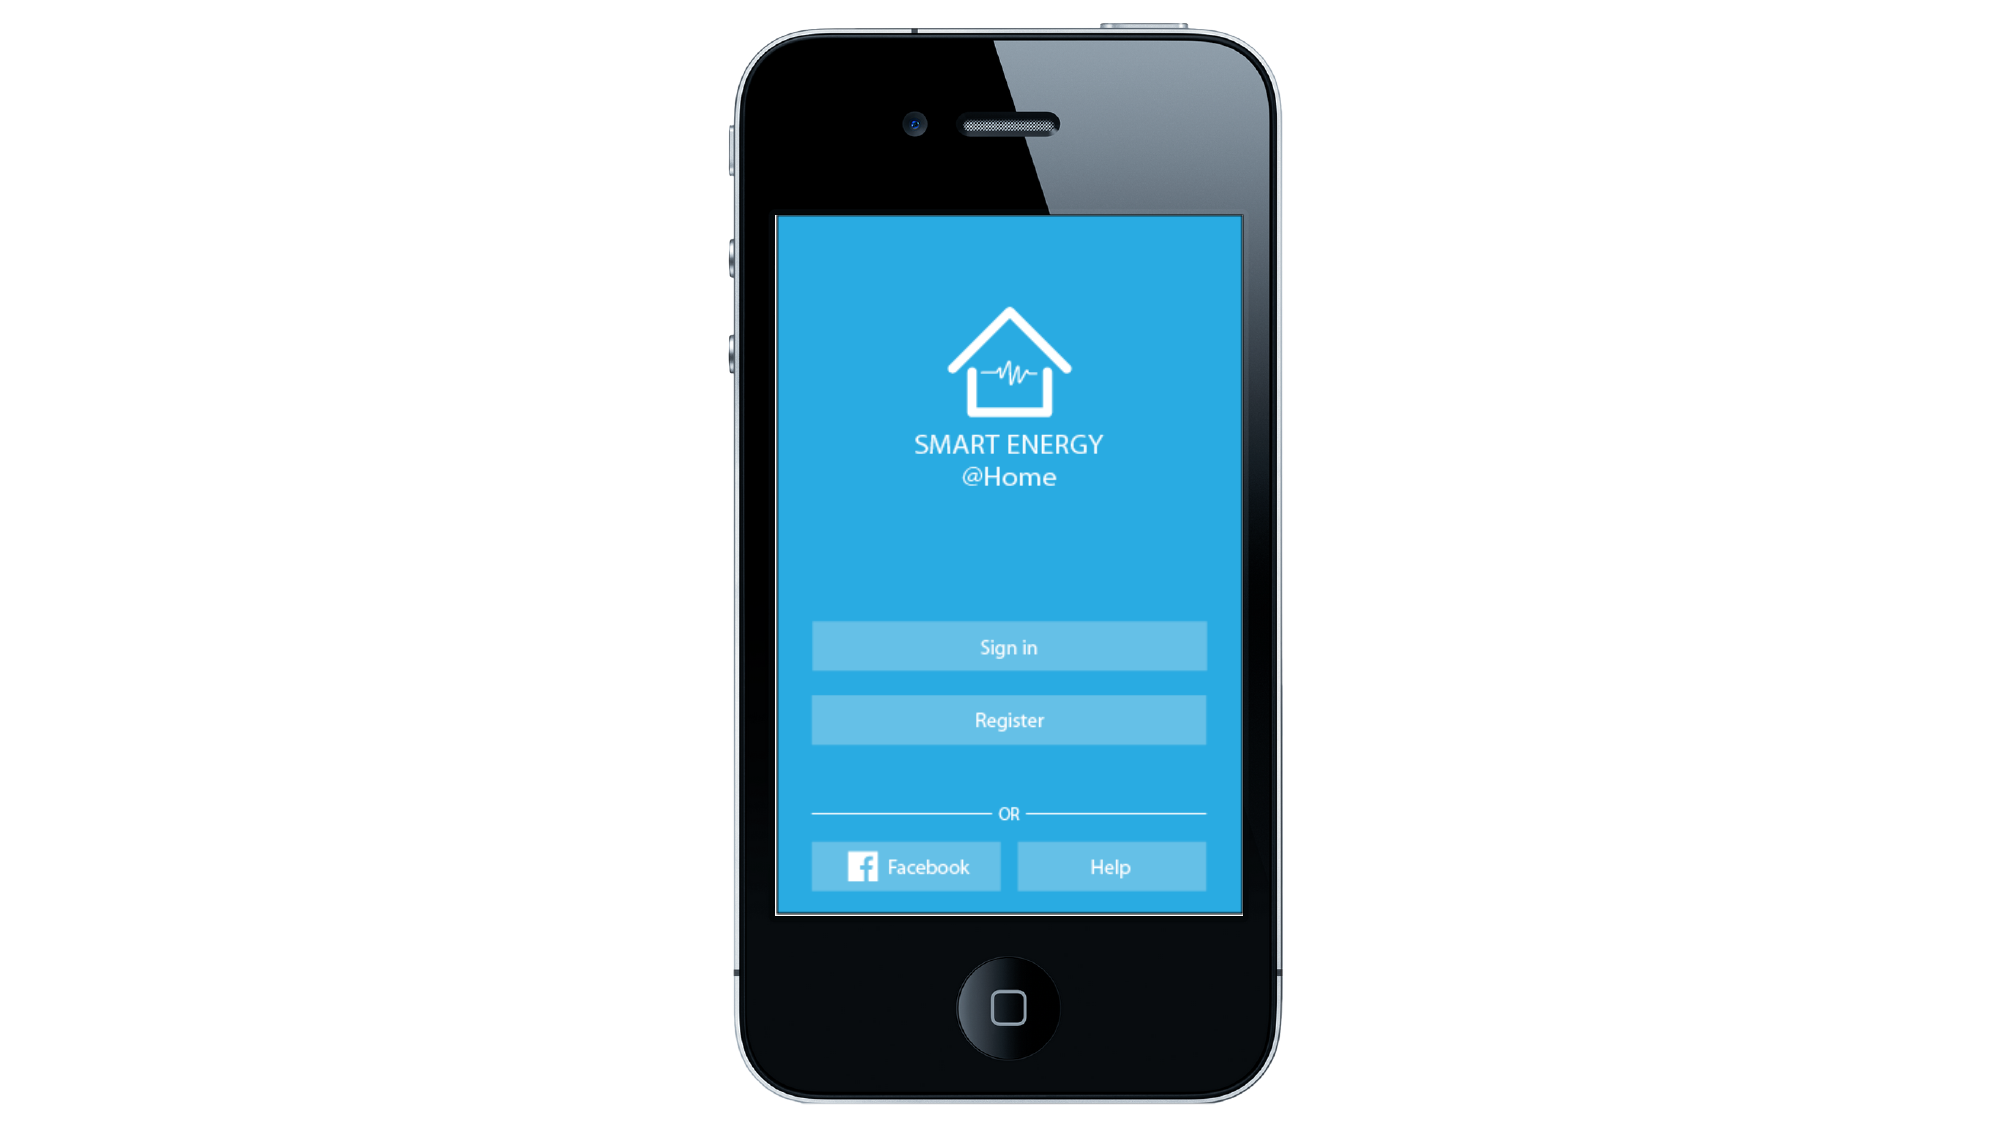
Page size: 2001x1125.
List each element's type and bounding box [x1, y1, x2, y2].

picture [724, 19, 1286, 1109]
